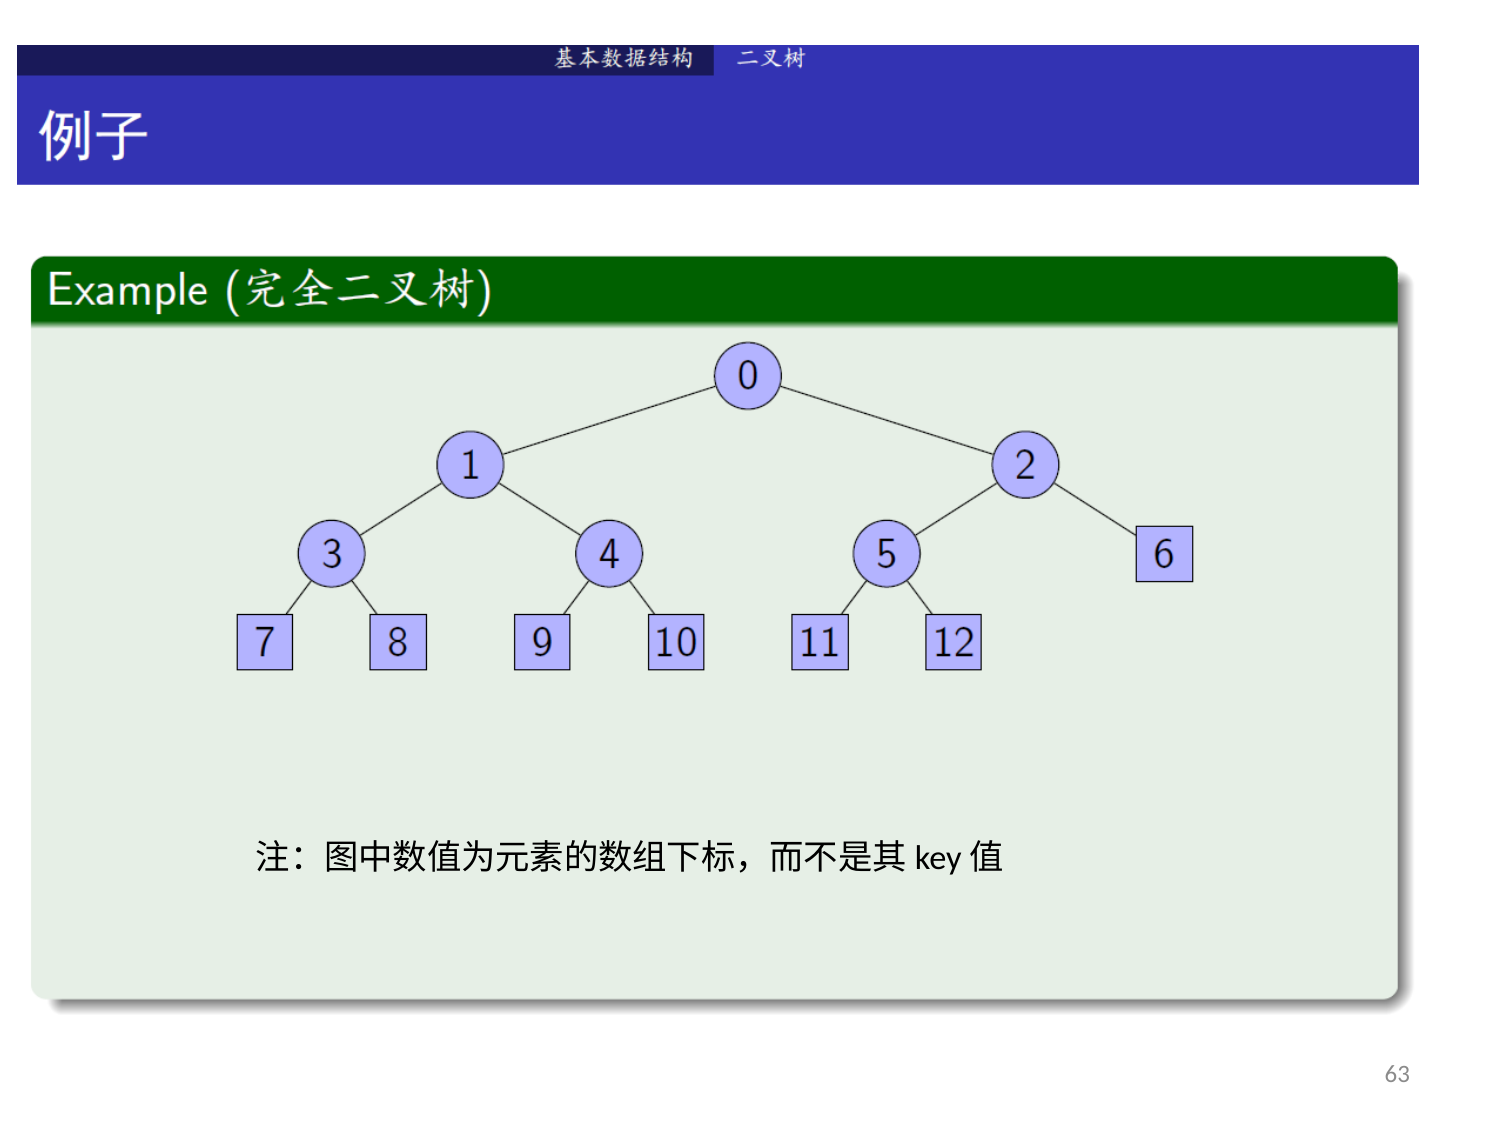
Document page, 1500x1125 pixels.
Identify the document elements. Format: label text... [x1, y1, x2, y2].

slide_number 63 [1074, 1042, 1425, 1103]
picture [16, 45, 1419, 1029]
